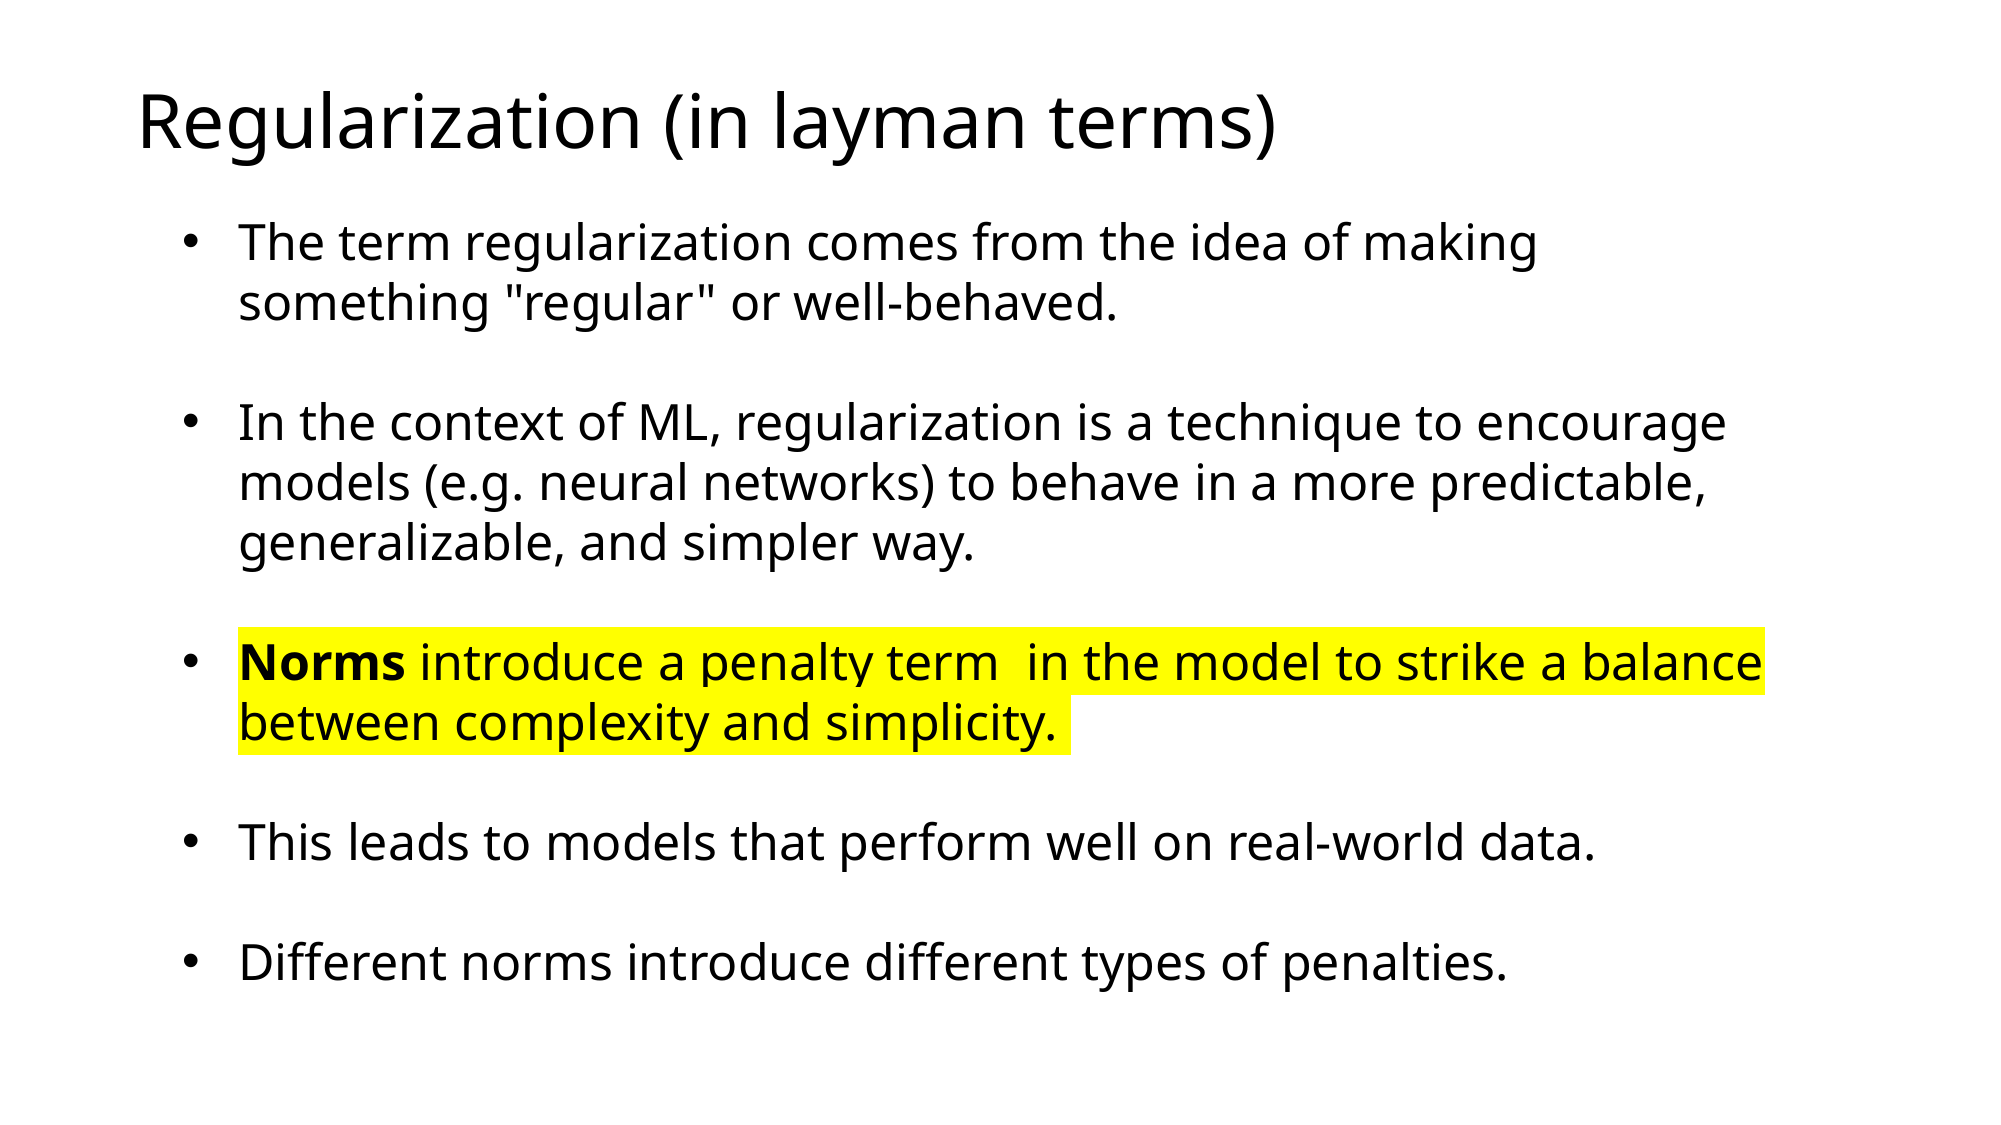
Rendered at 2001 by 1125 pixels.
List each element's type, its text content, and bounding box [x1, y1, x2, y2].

text_box Regularization (in layman terms) [121, 65, 1293, 171]
text_box The term regularization comes from the idea of making something "regular" or well-behaved. In the context of ML, regularization is a technique to encourage models (e.g. neural networks) to behave in a more predictable, generalizable, and simpler way. Norms introduce a penalty term in the model to strike a balance between complexity and simplicity. This leads to models that perform well on real-world data. Different norms introduce different types of penalties. [167, 203, 1811, 1059]
